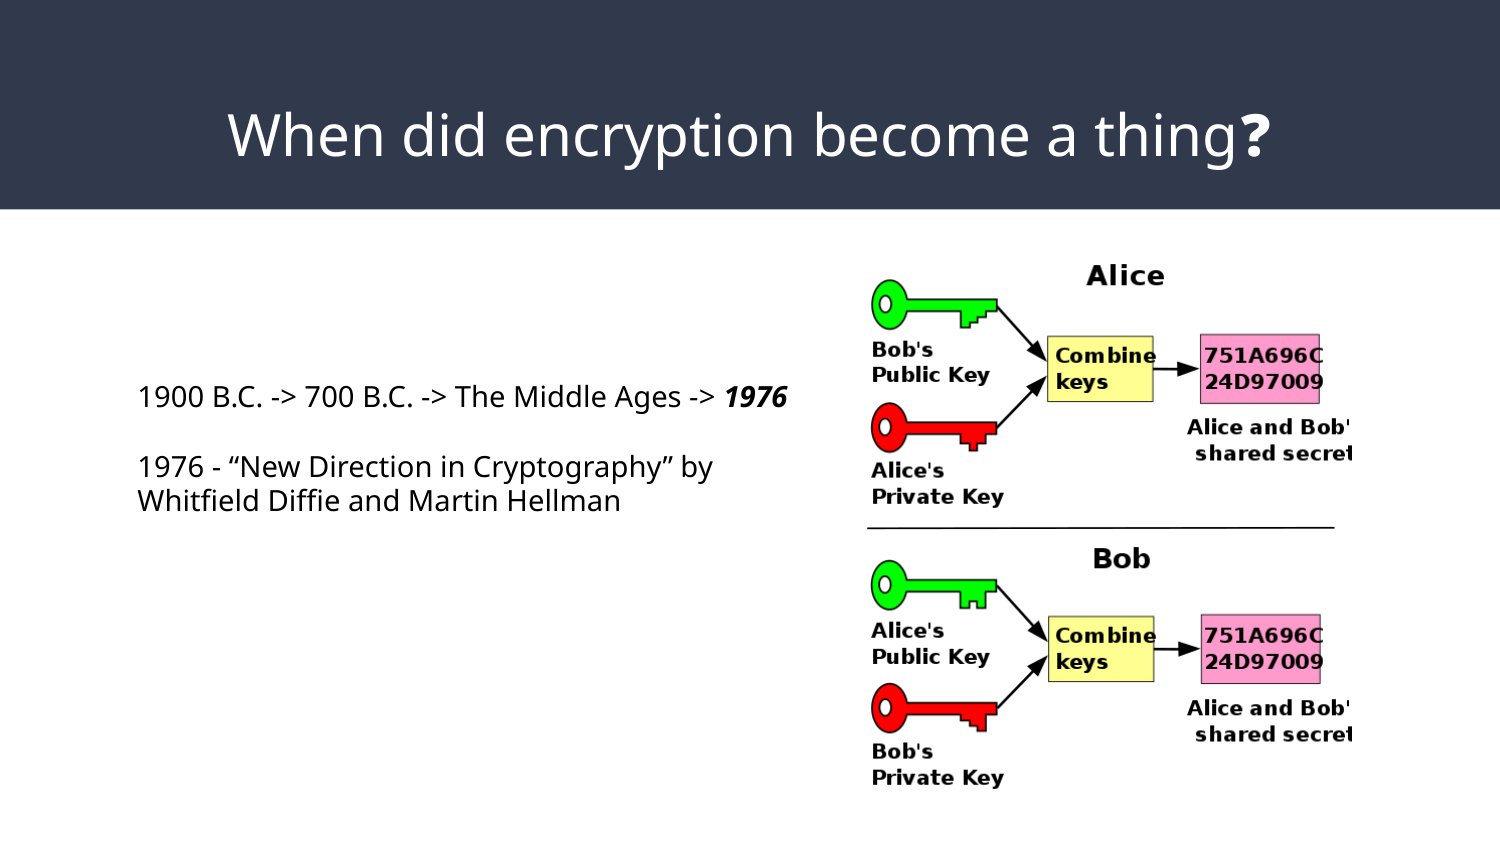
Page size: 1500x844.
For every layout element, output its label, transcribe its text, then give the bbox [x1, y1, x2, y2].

picture [848, 248, 1352, 811]
text_box 1900 B.C. -> 700 B.C. -> The Middle Ages -> 1976 1976 - “New Direction in Cryptography” by Whitfield Diffie and Martin Hellman [122, 362, 843, 533]
title When did encryption become a thing❓ [51, 82, 1449, 185]
